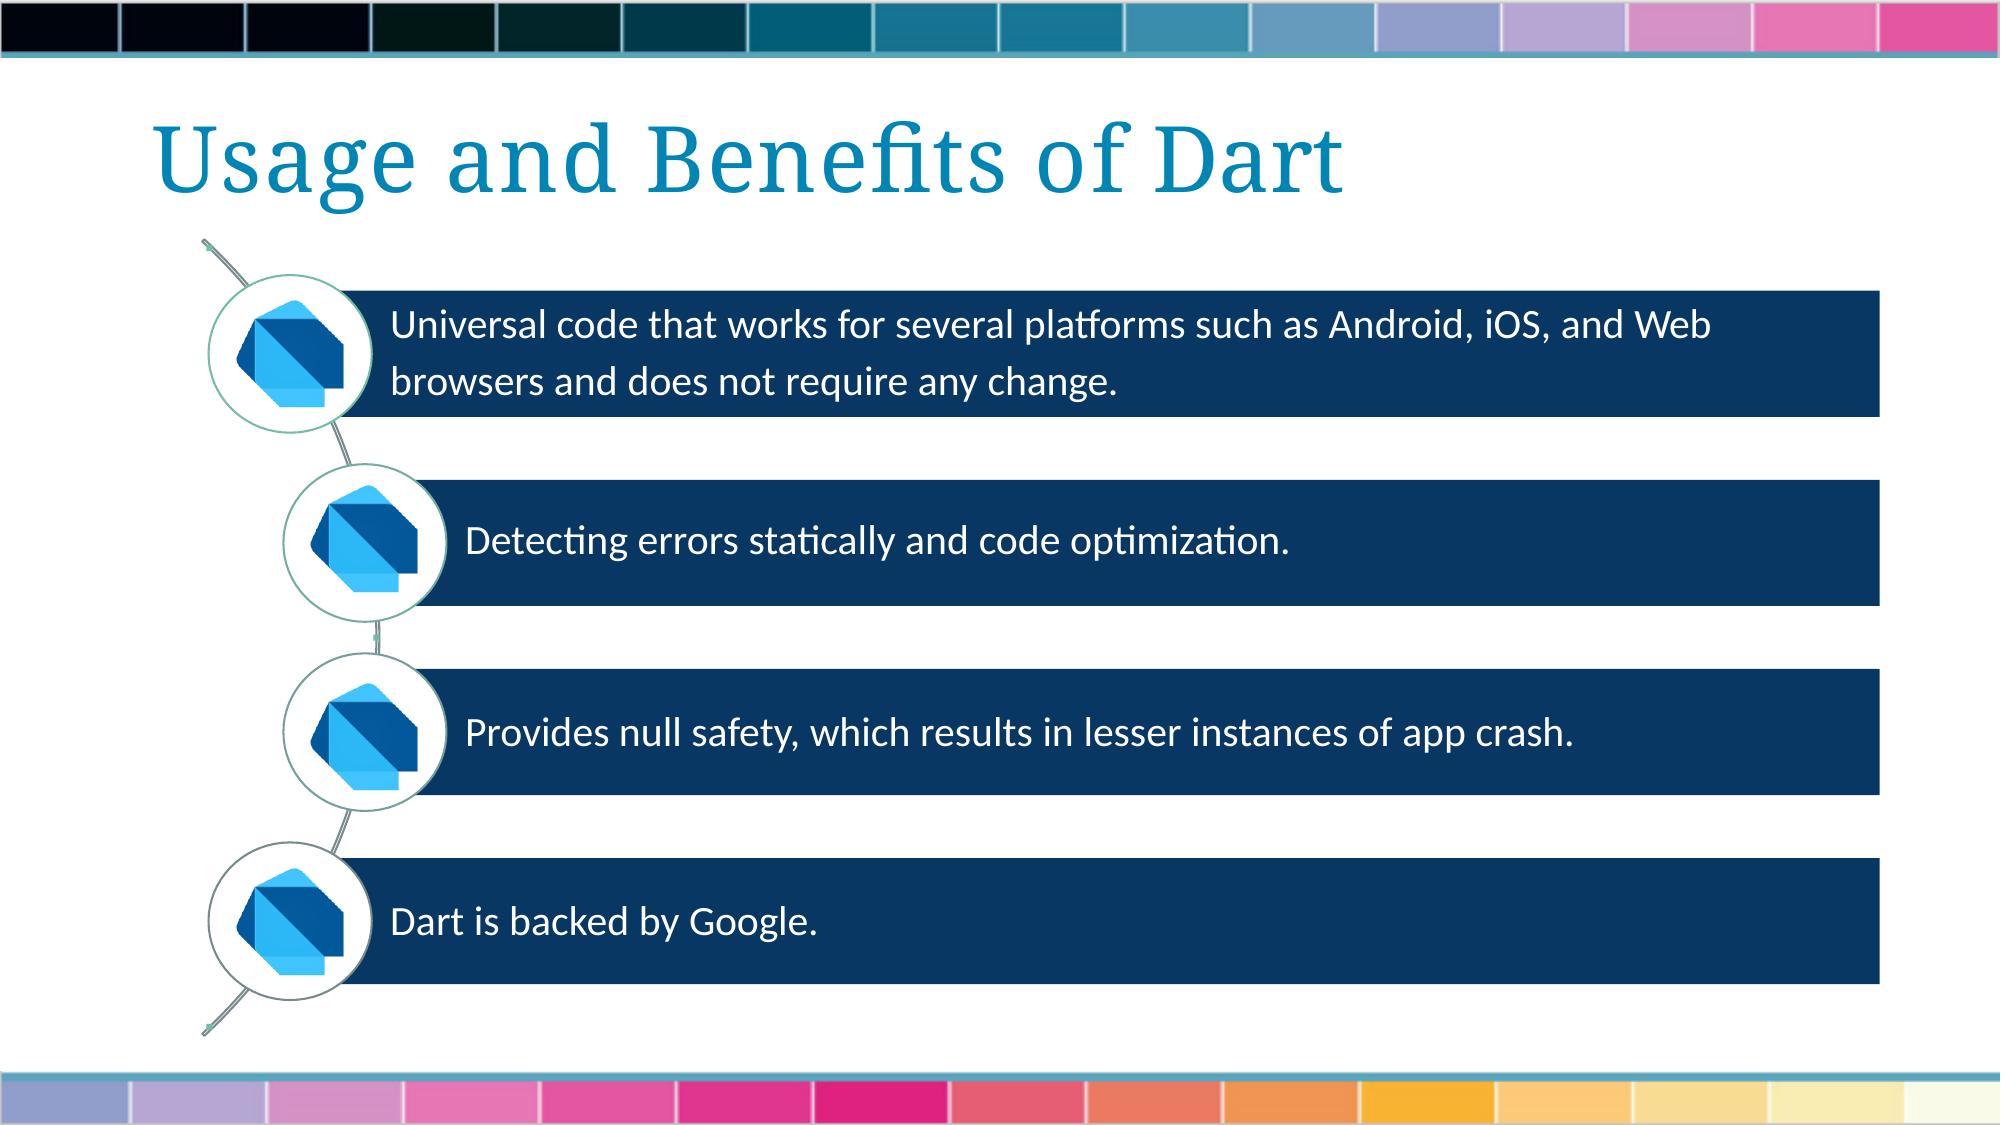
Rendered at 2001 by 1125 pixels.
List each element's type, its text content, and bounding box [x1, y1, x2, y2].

picture [0, 0, 2000, 58]
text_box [423, 651, 1880, 985]
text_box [423, 462, 1880, 651]
picture [0, 1071, 2000, 1125]
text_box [200, 237, 1880, 1037]
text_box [206, 244, 418, 1031]
title Usage and Benefits of Dart [150, 99, 1562, 290]
